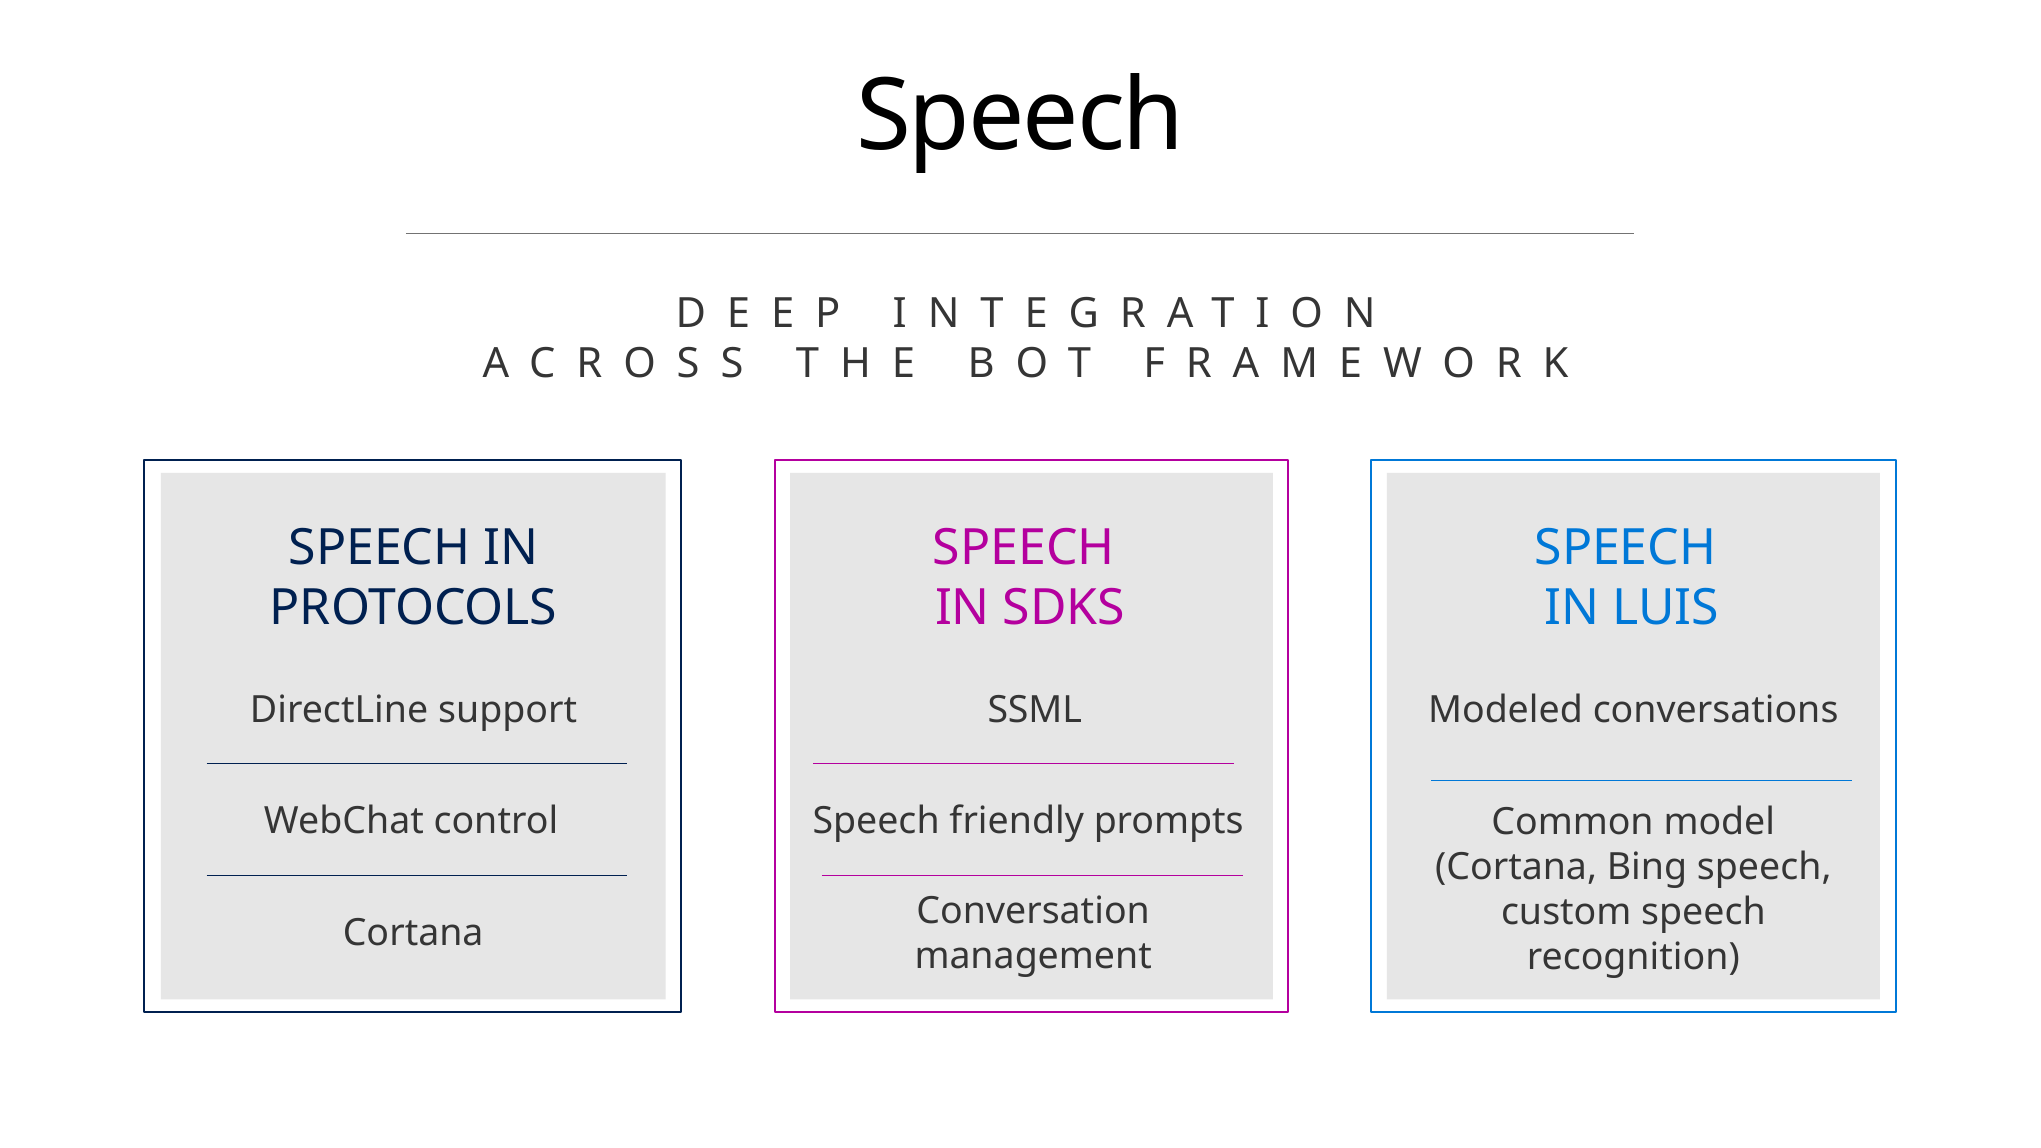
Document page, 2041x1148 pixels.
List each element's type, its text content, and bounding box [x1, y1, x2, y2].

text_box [1370, 459, 1897, 1013]
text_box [143, 459, 682, 1013]
text_box Deep Integration Across the Bot Framework [405, 238, 1628, 433]
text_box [774, 459, 1289, 1013]
title Speech [45, 48, 1996, 199]
